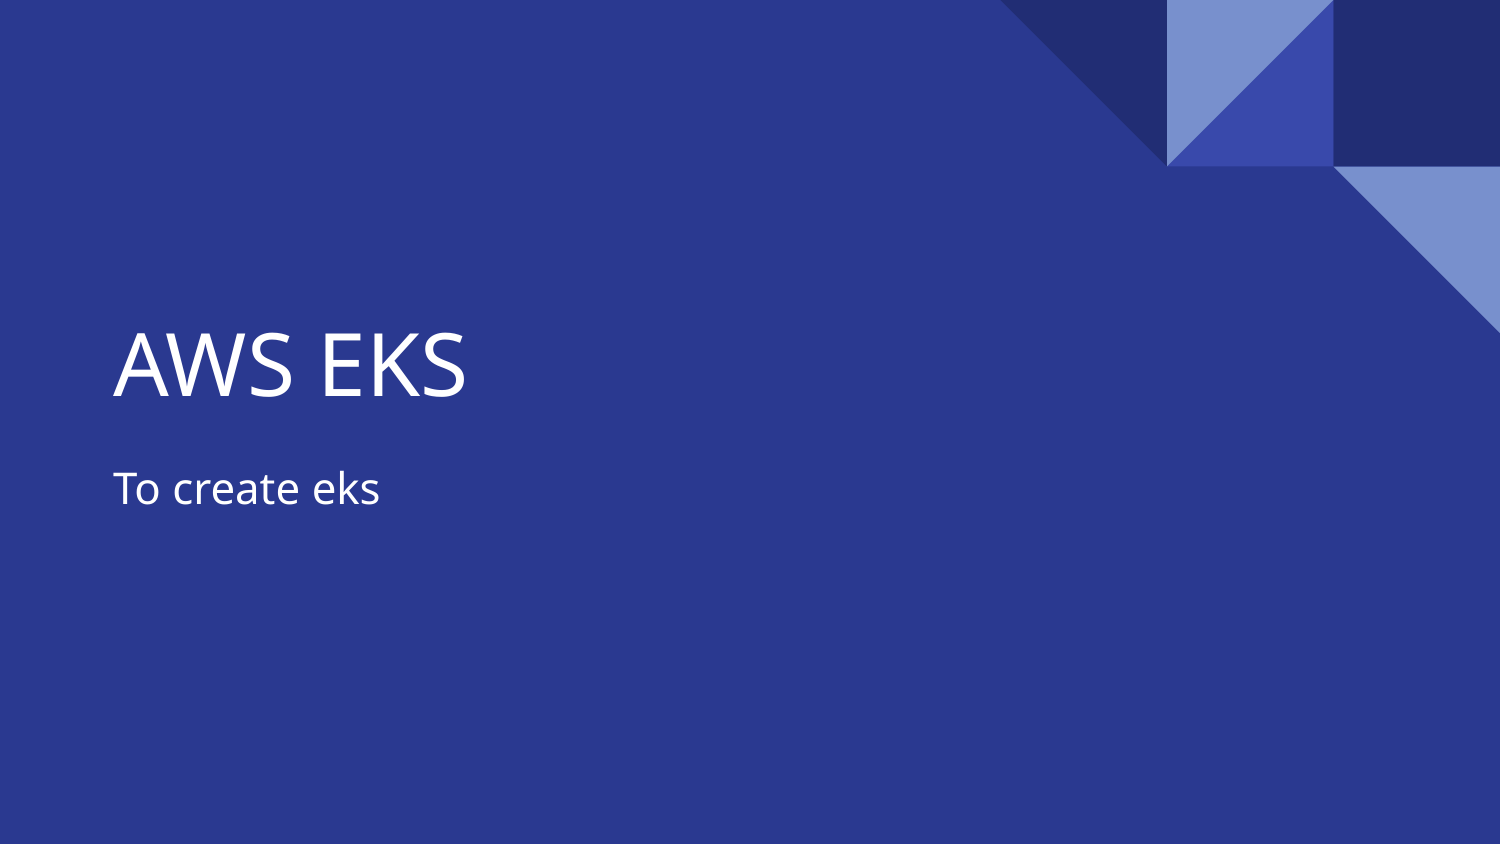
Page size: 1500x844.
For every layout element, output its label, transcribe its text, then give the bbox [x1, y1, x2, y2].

title AWS EKS [98, 291, 1447, 429]
subtitle To create eks [98, 445, 1447, 517]
